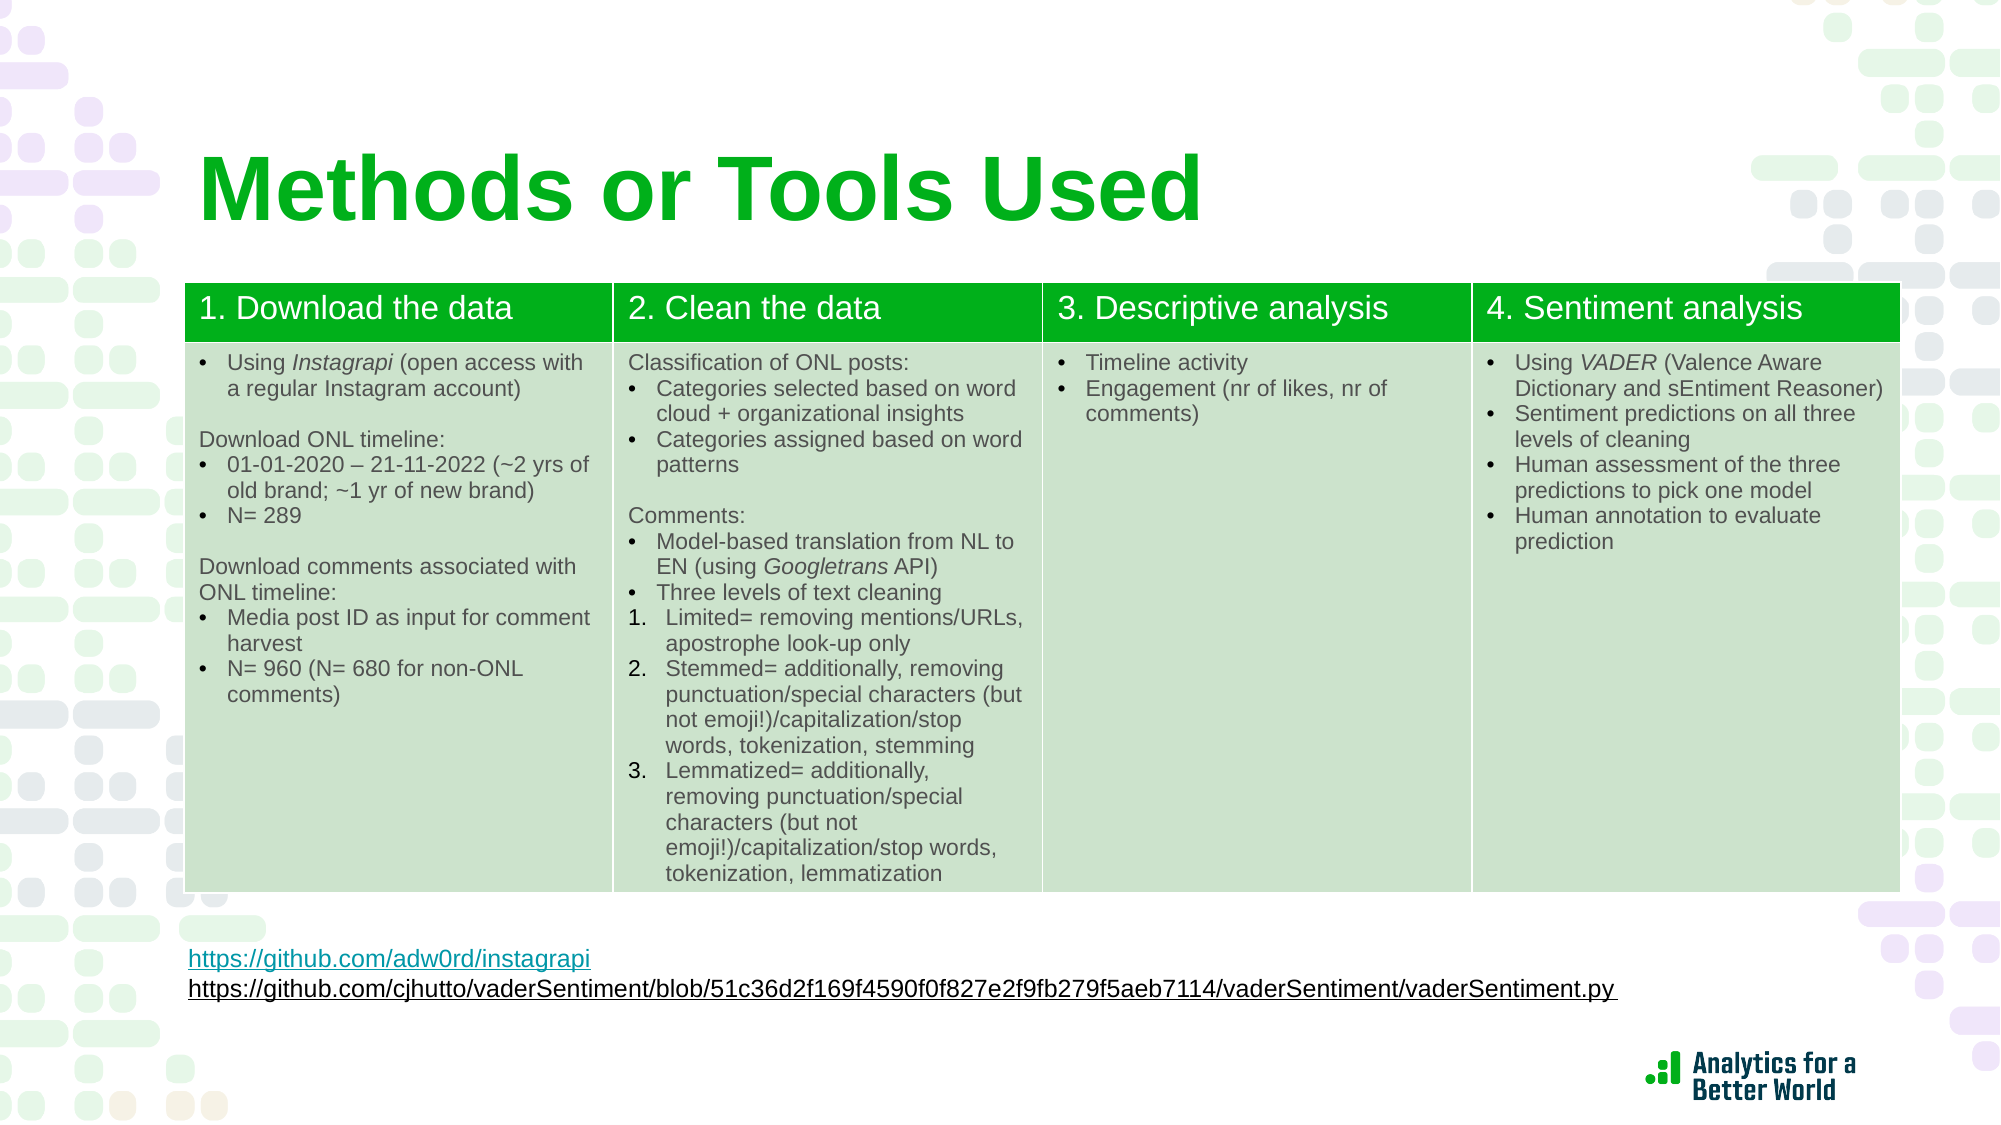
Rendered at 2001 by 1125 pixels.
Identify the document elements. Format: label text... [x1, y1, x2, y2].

table_header 1. Download the data [185, 283, 612, 342]
table_cell Using VADER (Valence Aware Dictionary and sEntiment Reasoner) Sentiment predictions on all three levels of cleaning Human assessment of the three predictions to pick one model Human annotation to evaluate prediction [1473, 343, 1900, 892]
table_header 4. Sentiment analysis [1473, 283, 1900, 342]
picture [0, 0, 2000, 1125]
title Methods or Tools Used [184, 82, 1909, 300]
table_cell Timeline activity Engagement (nr of likes, nr of comments) [1043, 343, 1471, 892]
table_header 2. Clean the data [614, 283, 1042, 342]
table_header 3. Descriptive analysis [1043, 283, 1471, 342]
table_cell Classification of ONL posts: Categories selected based on word cloud + organizational insights Categories assigned based on word patterns Comments: Model-based translation from NL to EN (using Googletrans API) Three levels of text cleaning Limited= removing mentions/URLs, apostrophe look-up only Stemmed= additionally, removing punctuation/special characters (but not emoji!)/capitalization/stop words, tokenization, stemming Lemmatized= additionally, removing punctuation/special characters (but not emoji!)/capitalization/stop words, tokenization, lemmatization [614, 343, 1042, 892]
table_cell Using Instagrapi (open access with a regular Instagram account) Download ONL timeline: 01-01-2020 – 21-11-2022 (~2 yrs of old brand; ~1 yr of new brand) N= 289 Download comments associated with ONL timeline: Media post ID as input for comment harvest N= 960 (N= 680 for non-ONL comments) [185, 343, 612, 892]
text_box https://github.com/adw0rd/instagrapi https://github.com/cjhutto/vaderSentiment/blob/51c36d2f169f4590f0f827e2f9fb279f5aeb7114/vaderSentiment/vaderSentiment.py [173, 934, 1891, 1010]
